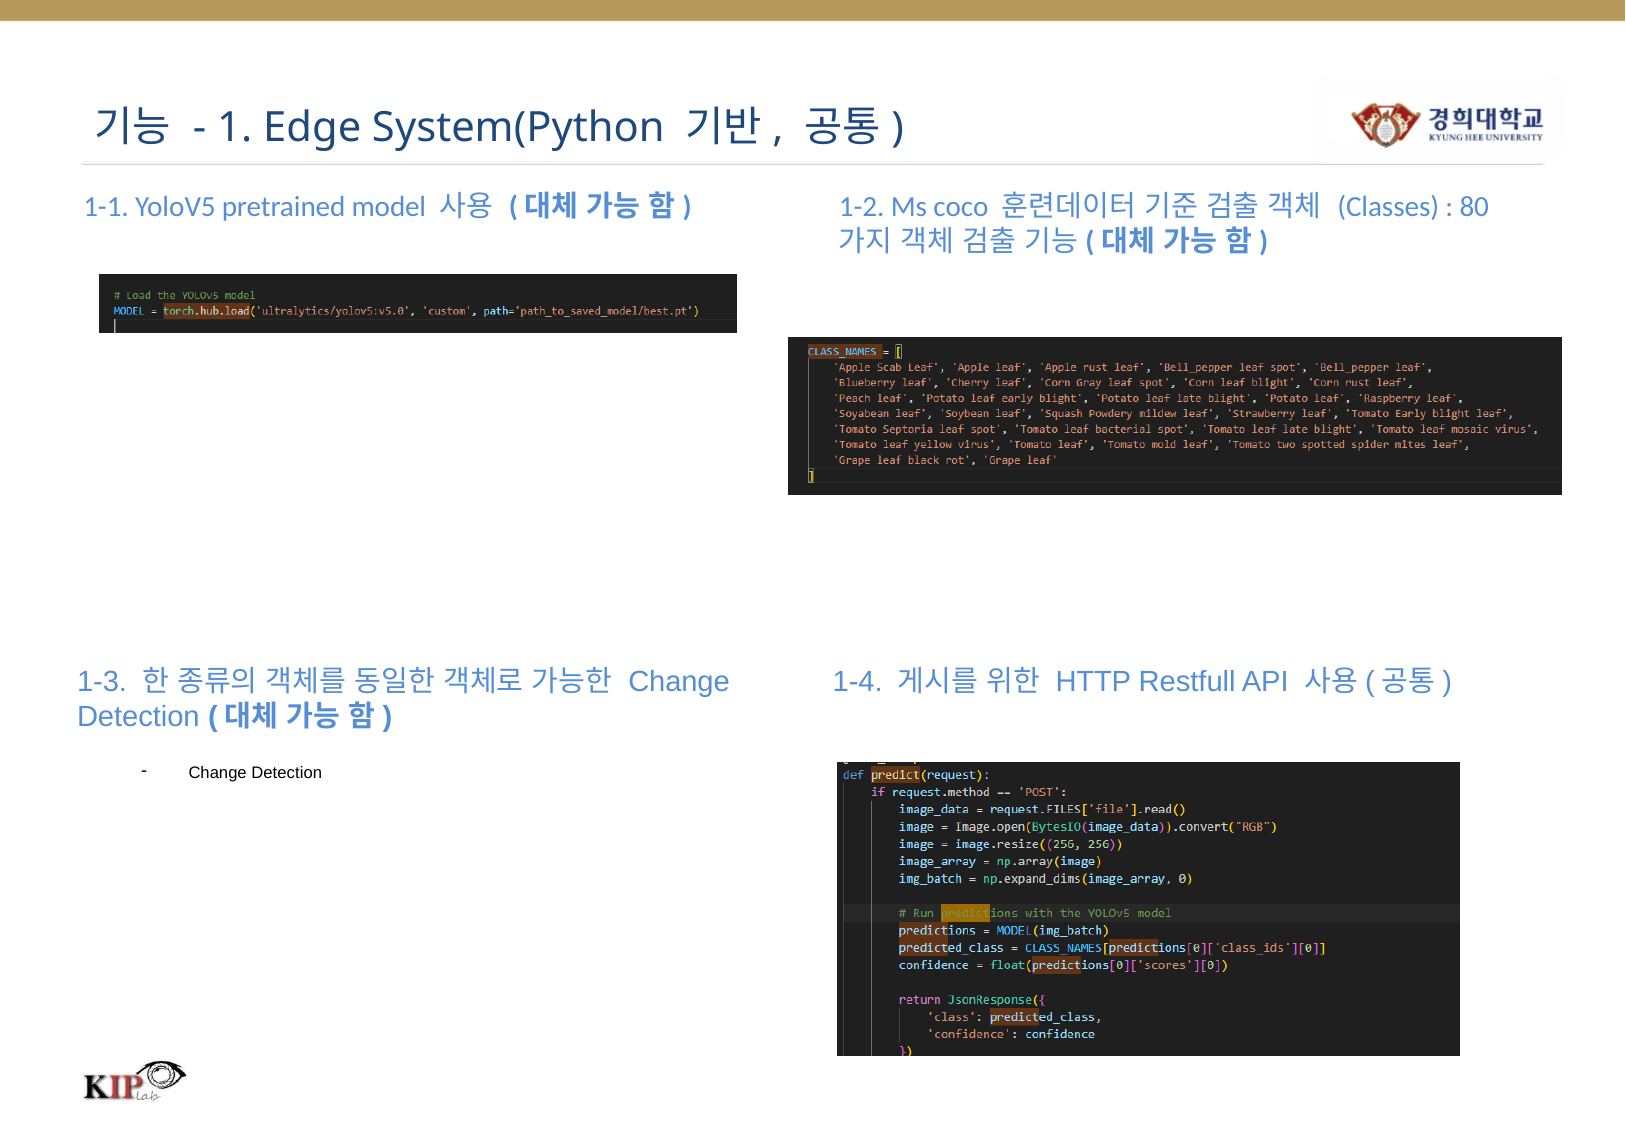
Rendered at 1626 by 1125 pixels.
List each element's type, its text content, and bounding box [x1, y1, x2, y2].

picture [0, 0, 1625, 1125]
text_box 1-3. 한 종류의 객체를 동일한 객체로 가능한 Change Detection (대체 가능 함) Change Detection [75, 662, 782, 803]
text_box 1-4. 게시를 위한 HTTP Restfull API 사용(공통) [830, 662, 1538, 805]
list 1-1. YoloV5 pretrained model 사용 (대체 가능 함) [81, 187, 789, 294]
list 1-2. Ms coco 훈련데이터 기준 검출 객체 (Classes) : 80가지 객체 검출 기능(대체 가능 함) [836, 187, 1544, 335]
title 기능 - 1. Edge System(Python 기반, 공통) [94, 100, 1531, 151]
